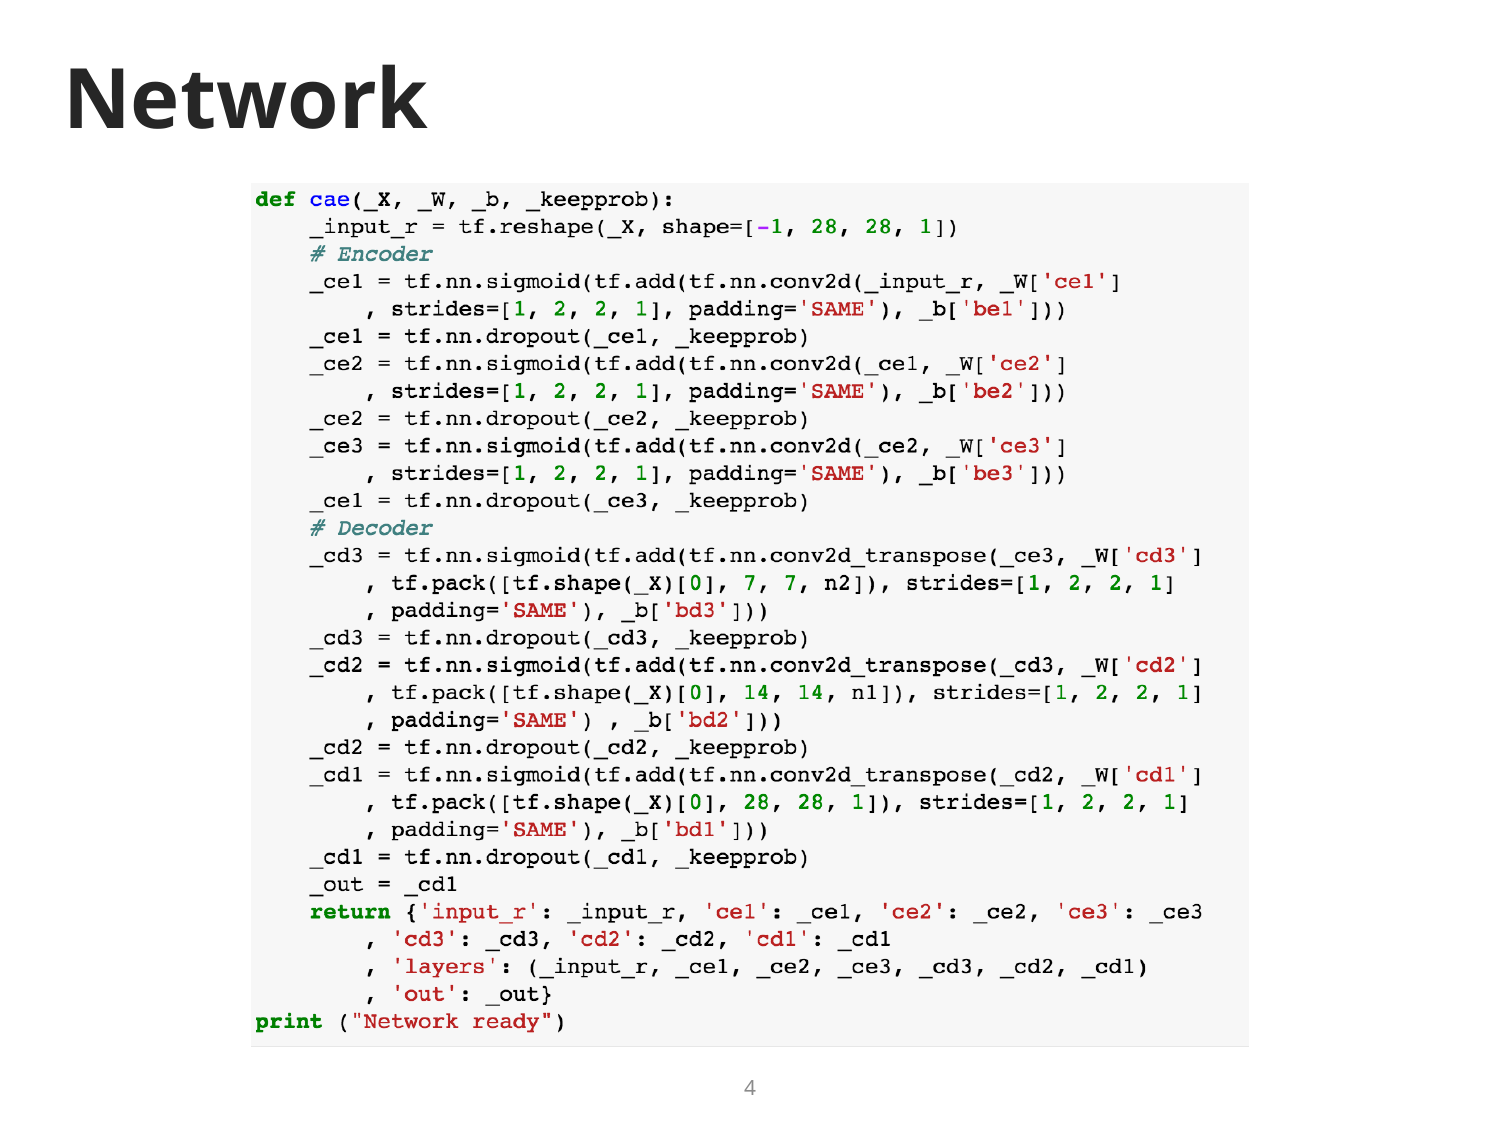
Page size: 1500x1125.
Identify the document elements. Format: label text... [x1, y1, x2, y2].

slide_number 4 [575, 1058, 925, 1119]
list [251, 183, 1249, 1048]
title Network [48, 41, 1456, 149]
